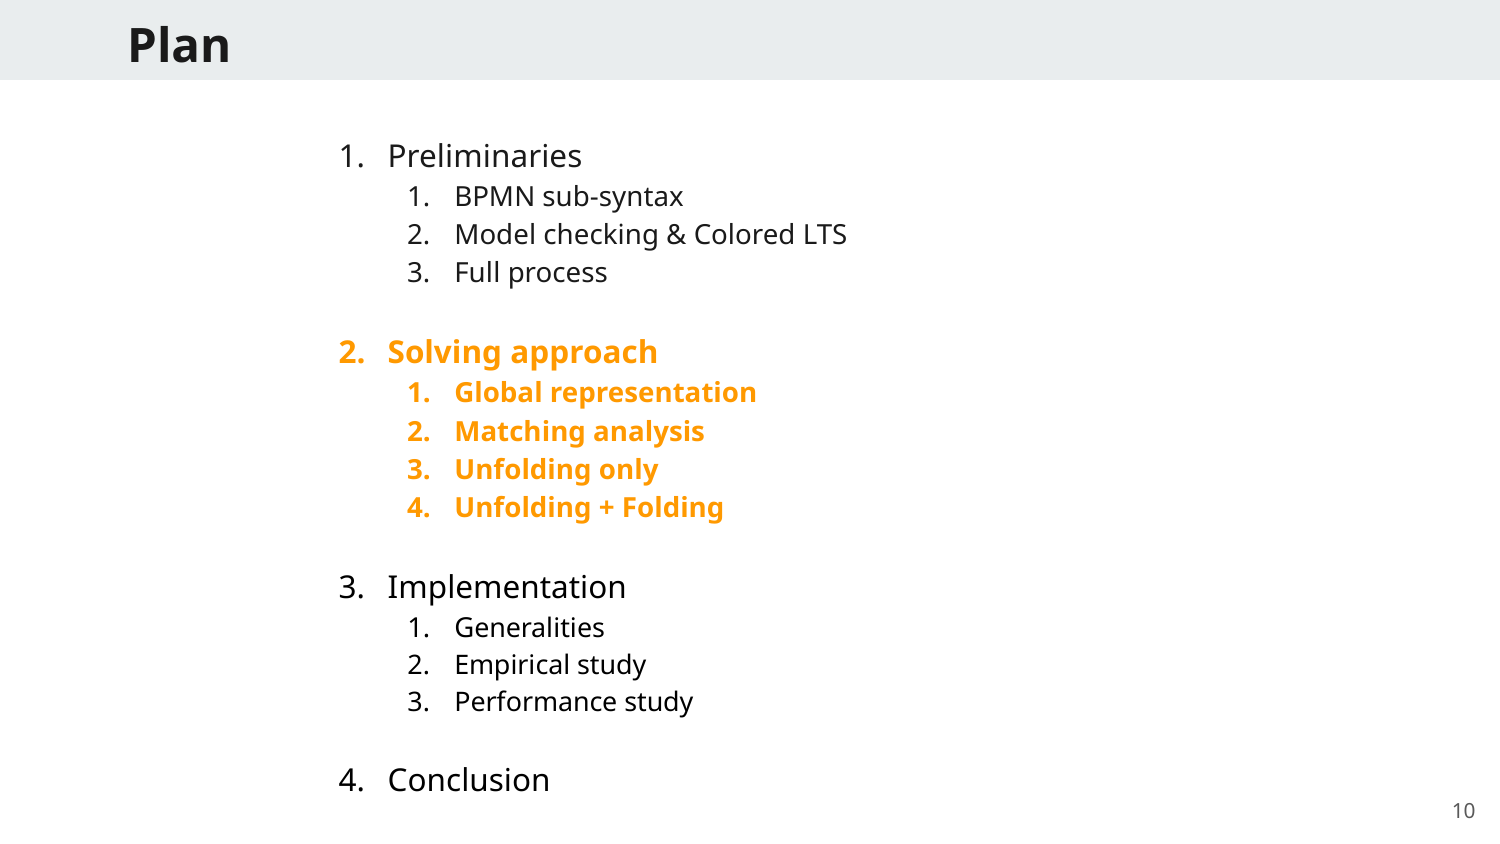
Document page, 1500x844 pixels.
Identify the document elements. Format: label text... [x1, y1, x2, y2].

title Plan [112, 0, 1374, 88]
list Preliminaries BPMN sub-syntax Model checking & Colored LTS Full process Solving approach Global representation Matching analysis Unfolding only Unfolding + Folding Implementation Generalities Empirical study Performance study Conclusion [305, 115, 897, 819]
slide_number ‹#› [1400, 779, 1491, 844]
